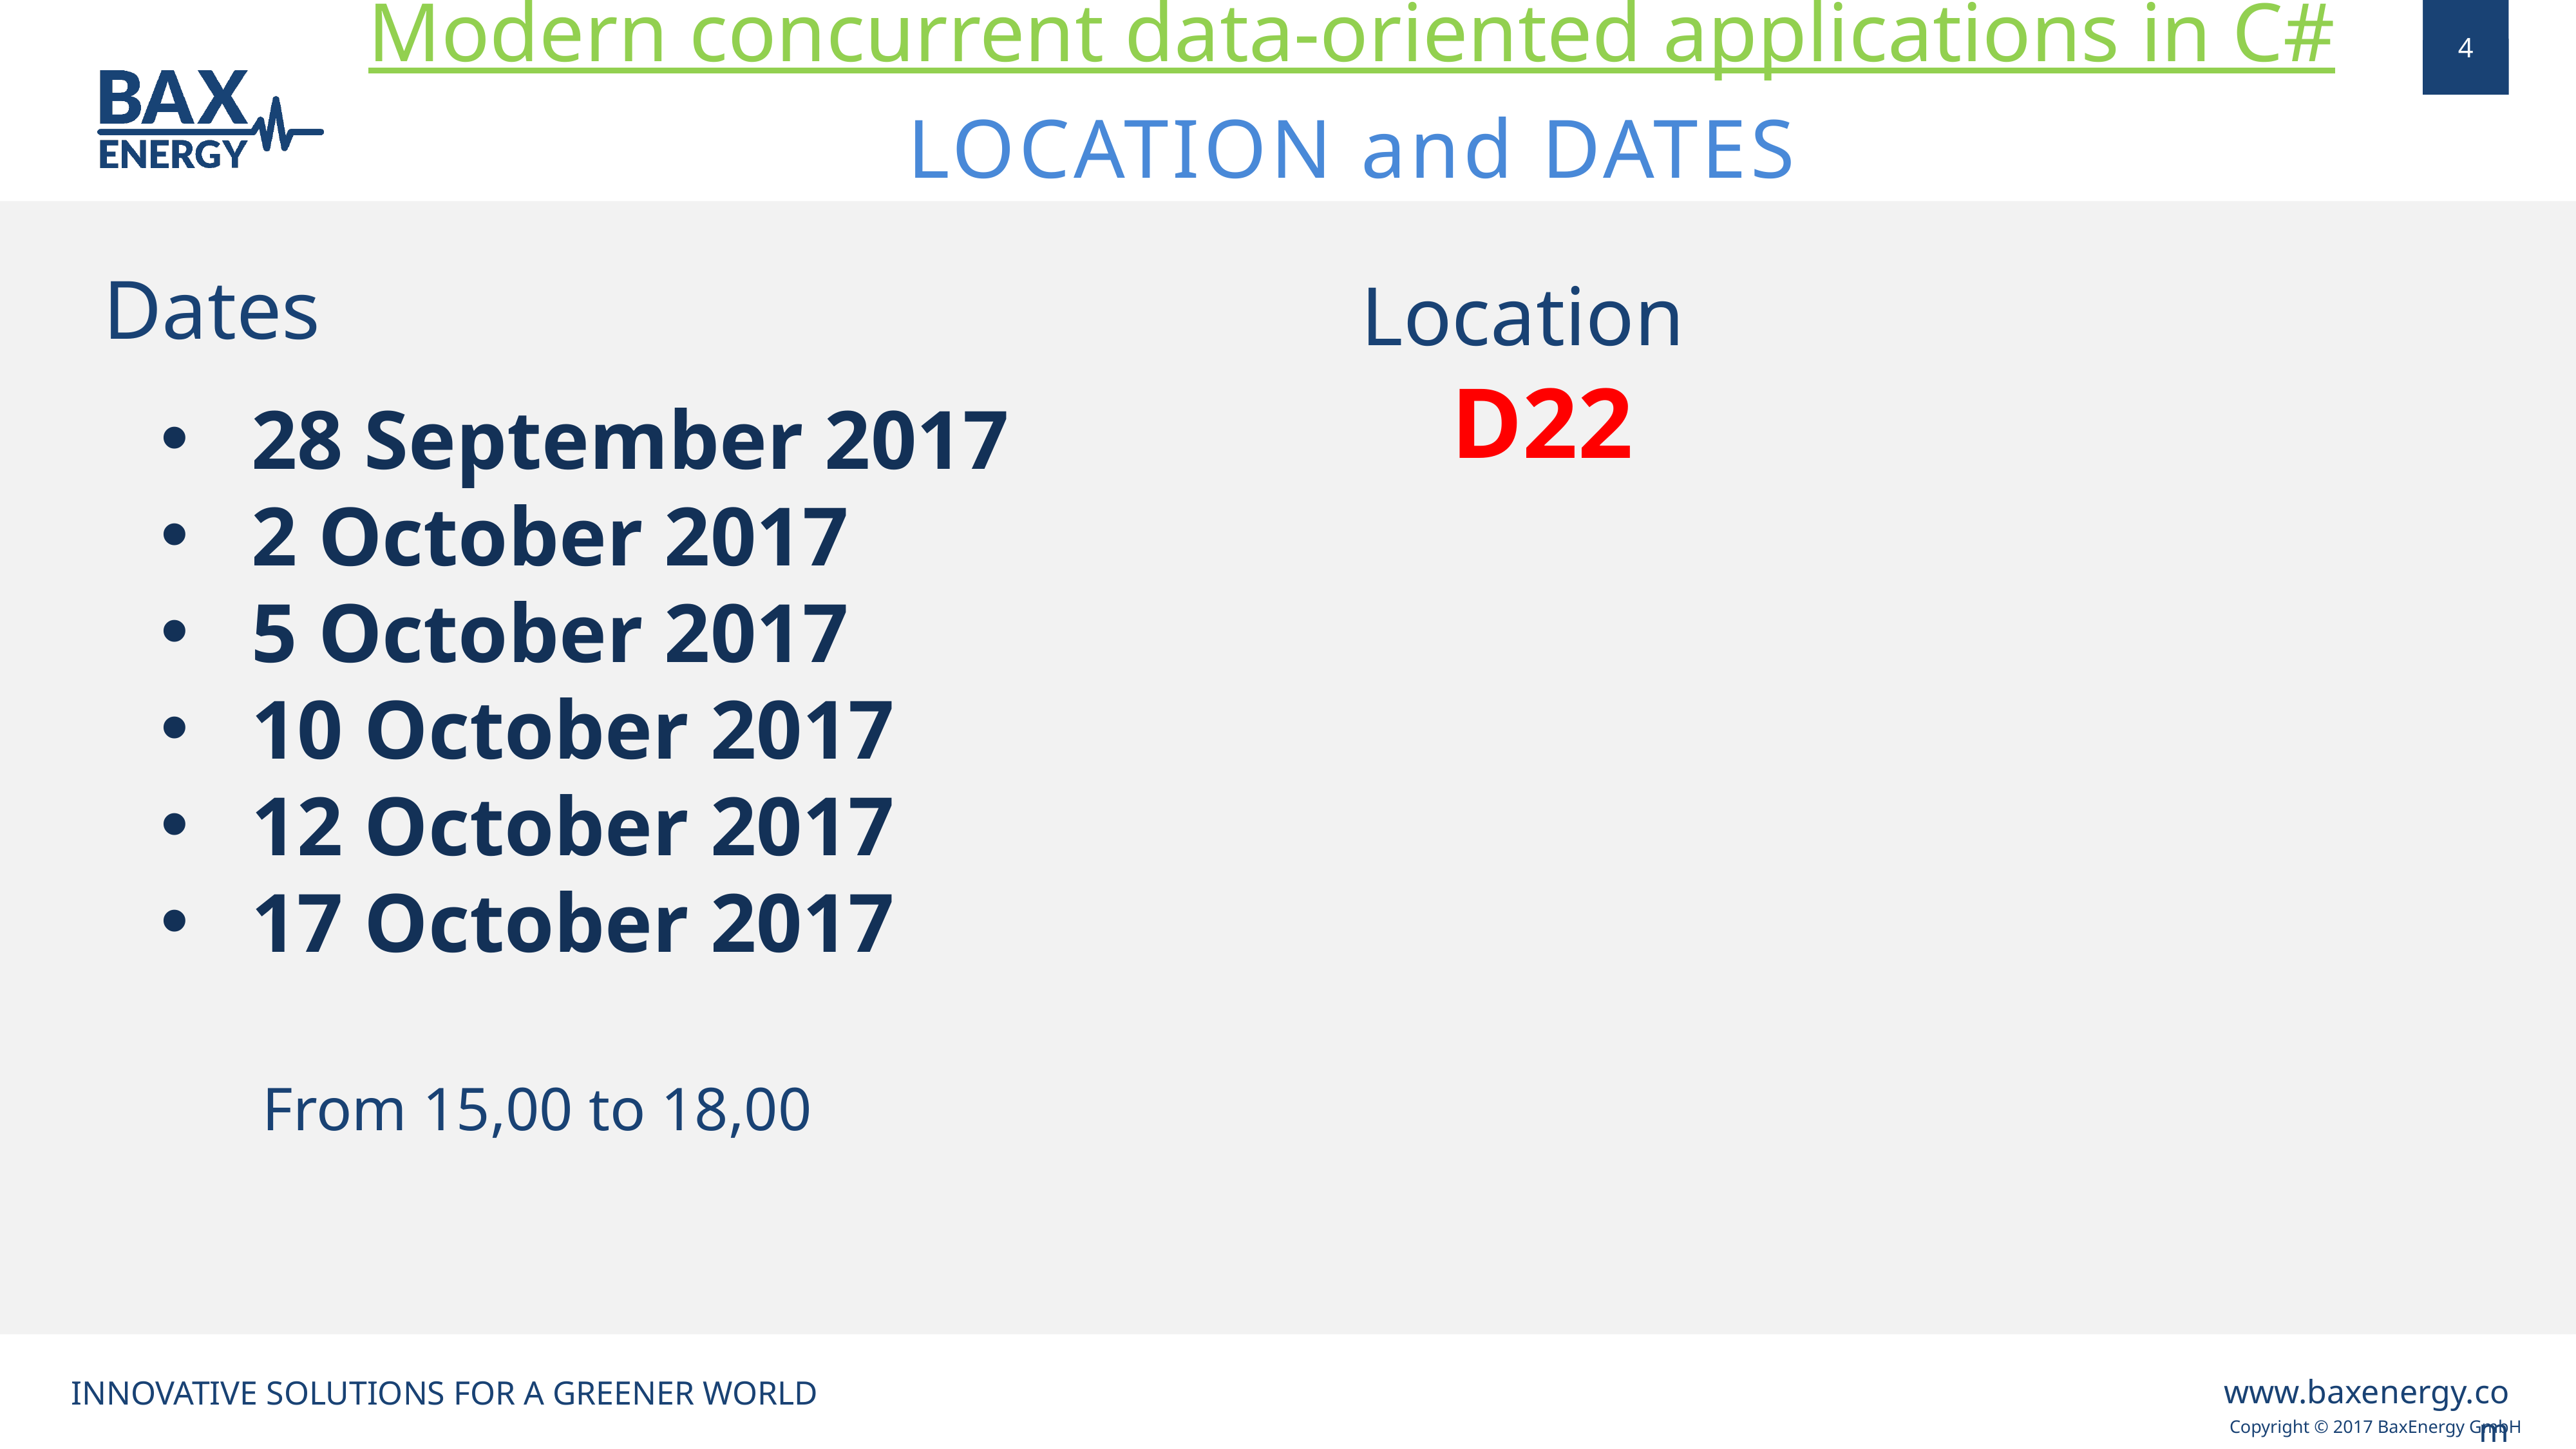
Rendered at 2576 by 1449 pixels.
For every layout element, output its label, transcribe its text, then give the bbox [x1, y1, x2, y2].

picture [97, 70, 324, 168]
text_box From 15,00 to 18,00 [253, 1066, 873, 1147]
text_box 28 September 2017 2 October 2017 5 October 2017 10 October 2017 12 October 2017 17 October 2017 [151, 384, 1841, 973]
text_box Dates [93, 253, 1784, 360]
text_box Location D22 [1351, 260, 1929, 482]
text_box Modern concurrent data-oriented applications in C# LOCATION and DATES [331, 0, 2372, 217]
